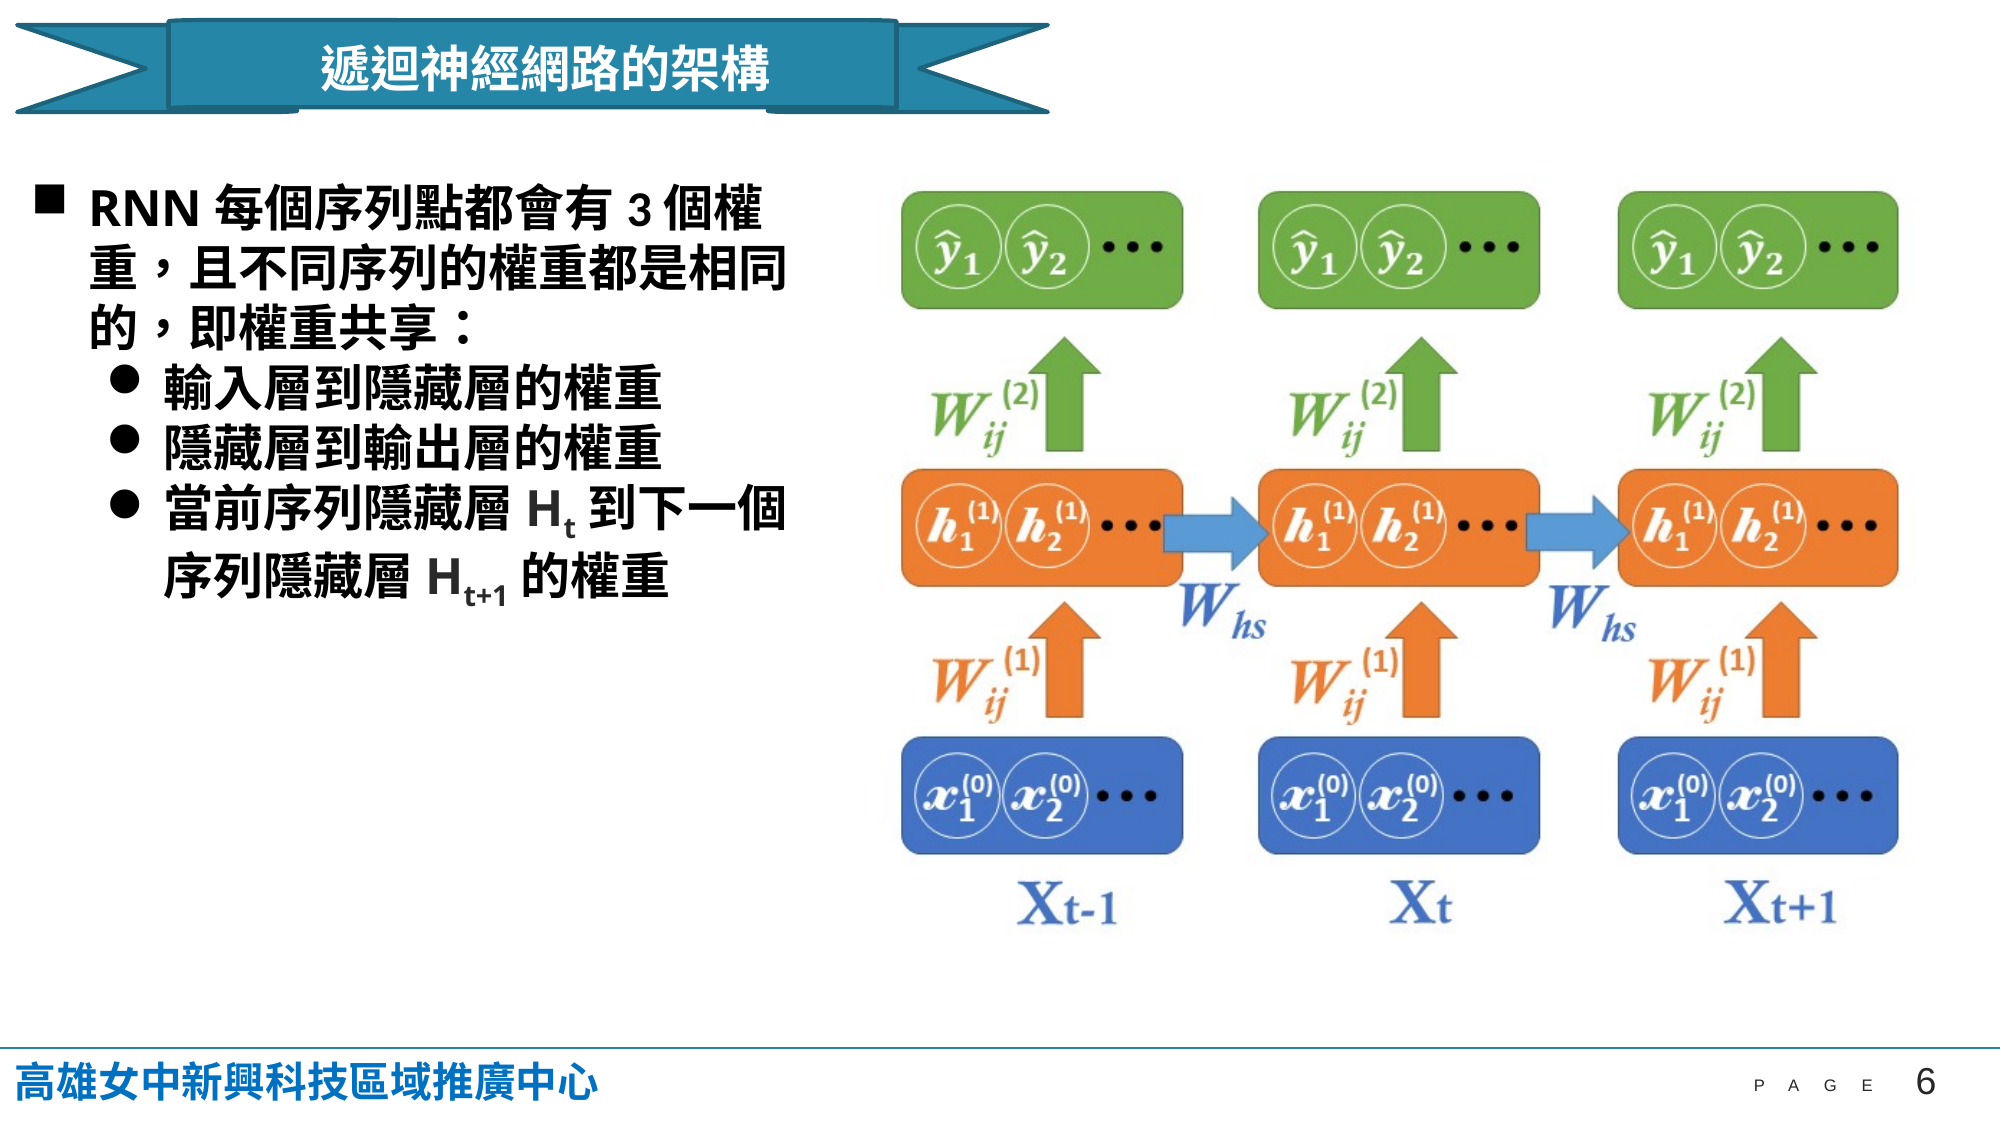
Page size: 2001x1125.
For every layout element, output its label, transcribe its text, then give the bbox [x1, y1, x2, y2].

text_box 高雄女中新興科技區域推廣中心 [0, 1057, 636, 1113]
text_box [16, 19, 1049, 113]
picture [875, 168, 1916, 946]
